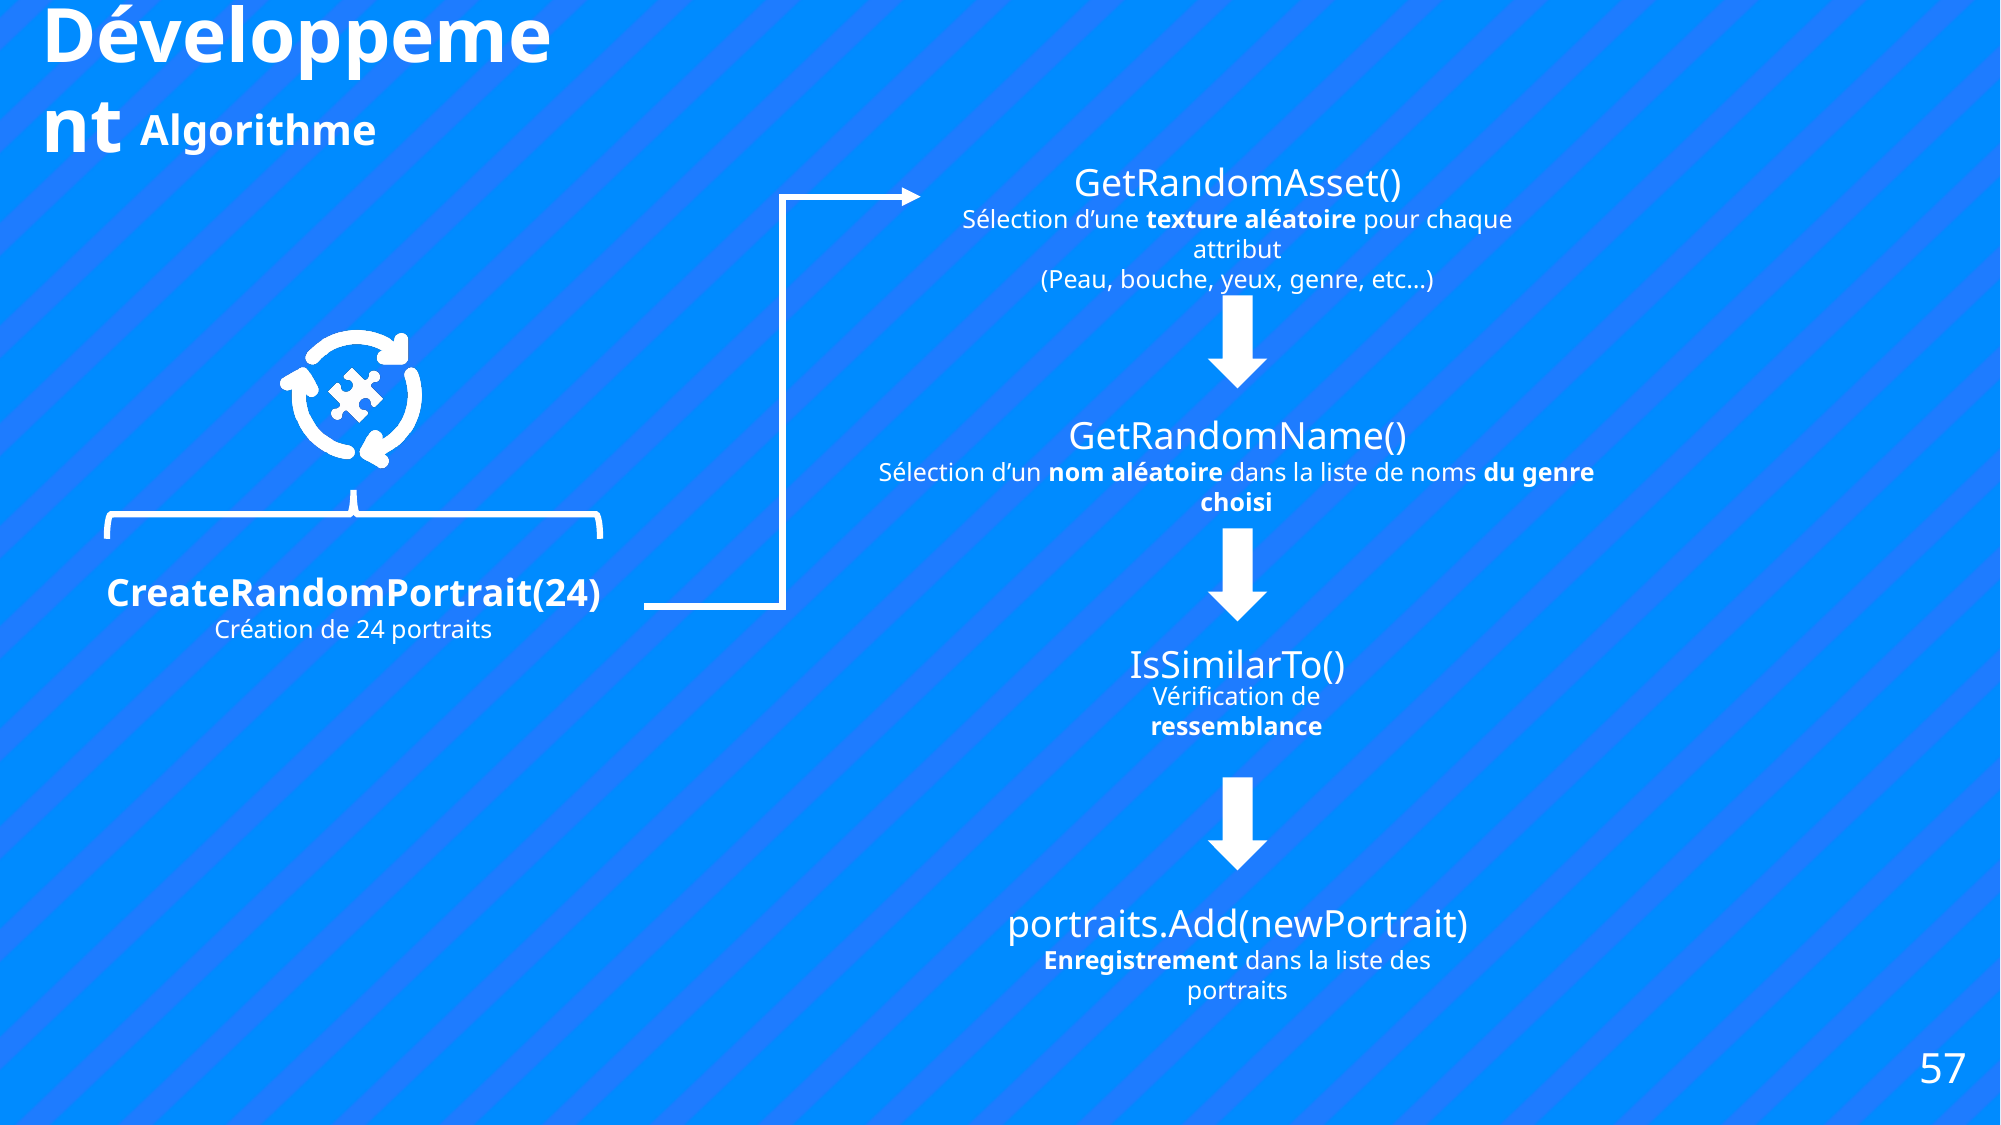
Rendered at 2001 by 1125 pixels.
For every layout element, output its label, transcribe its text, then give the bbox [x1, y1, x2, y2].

text_box Développement [26, 24, 616, 131]
text_box portraits.Add(newPortrait) Enregistrement dans la liste des portraits [991, 892, 1484, 1013]
picture [0, 0, 2001, 1125]
text_box [1205, 301, 1270, 390]
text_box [254, 297, 453, 496]
text_box GetRandomName() [921, 404, 1621, 465]
text_box GetRandomAsset() [920, 151, 1555, 196]
text_box Algorithme [126, 96, 494, 162]
text_box Vérification de ressemblance [1048, 673, 1425, 748]
text_box [1205, 527, 1270, 623]
text_box [1205, 776, 1270, 872]
text_box Sélection d’une texture aléatoire pour chaque attribut (Peau, bouche, yeux, genre, etc…) [920, 196, 1555, 301]
text_box Sélection d’un nom aléatoire dans la liste de noms du genre choisi [921, 465, 1621, 524]
text_box IsSimilarTo() [1045, 633, 1429, 694]
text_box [644, 197, 921, 608]
text_box [106, 496, 601, 539]
text_box CreateRandomPortrait(24) Création de 24 portraits [63, 561, 645, 652]
slide_number 57 [1532, 1040, 1983, 1100]
